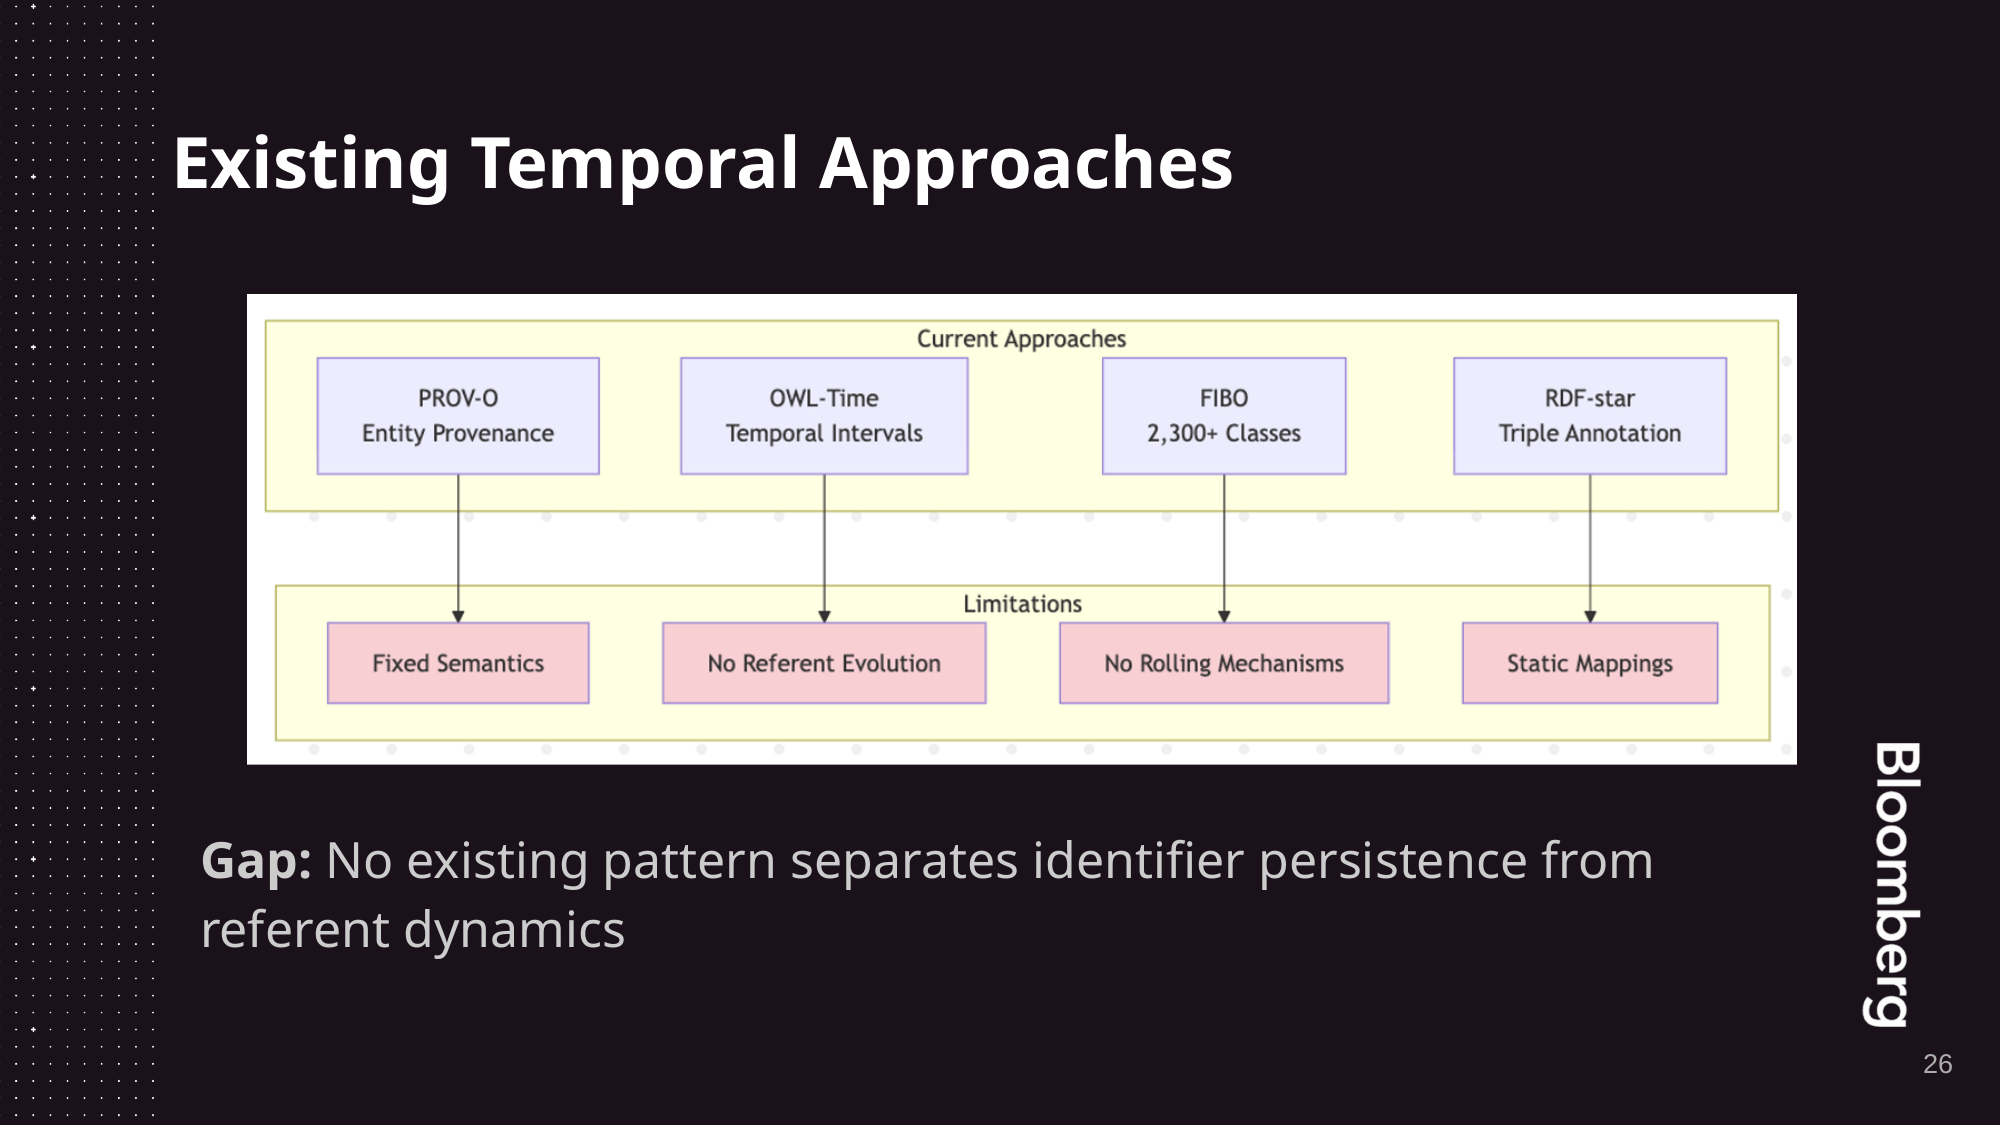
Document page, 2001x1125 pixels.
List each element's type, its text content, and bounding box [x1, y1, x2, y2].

list Gap: No existing pattern separates identifier persistence from referent dynamics [180, 799, 1797, 1027]
picture [247, 293, 1797, 766]
picture [0, 0, 156, 1125]
slide_number 26 [1853, 1019, 1974, 1106]
picture [1863, 744, 1921, 1019]
title Existing Temporal Approaches [151, 97, 1854, 223]
